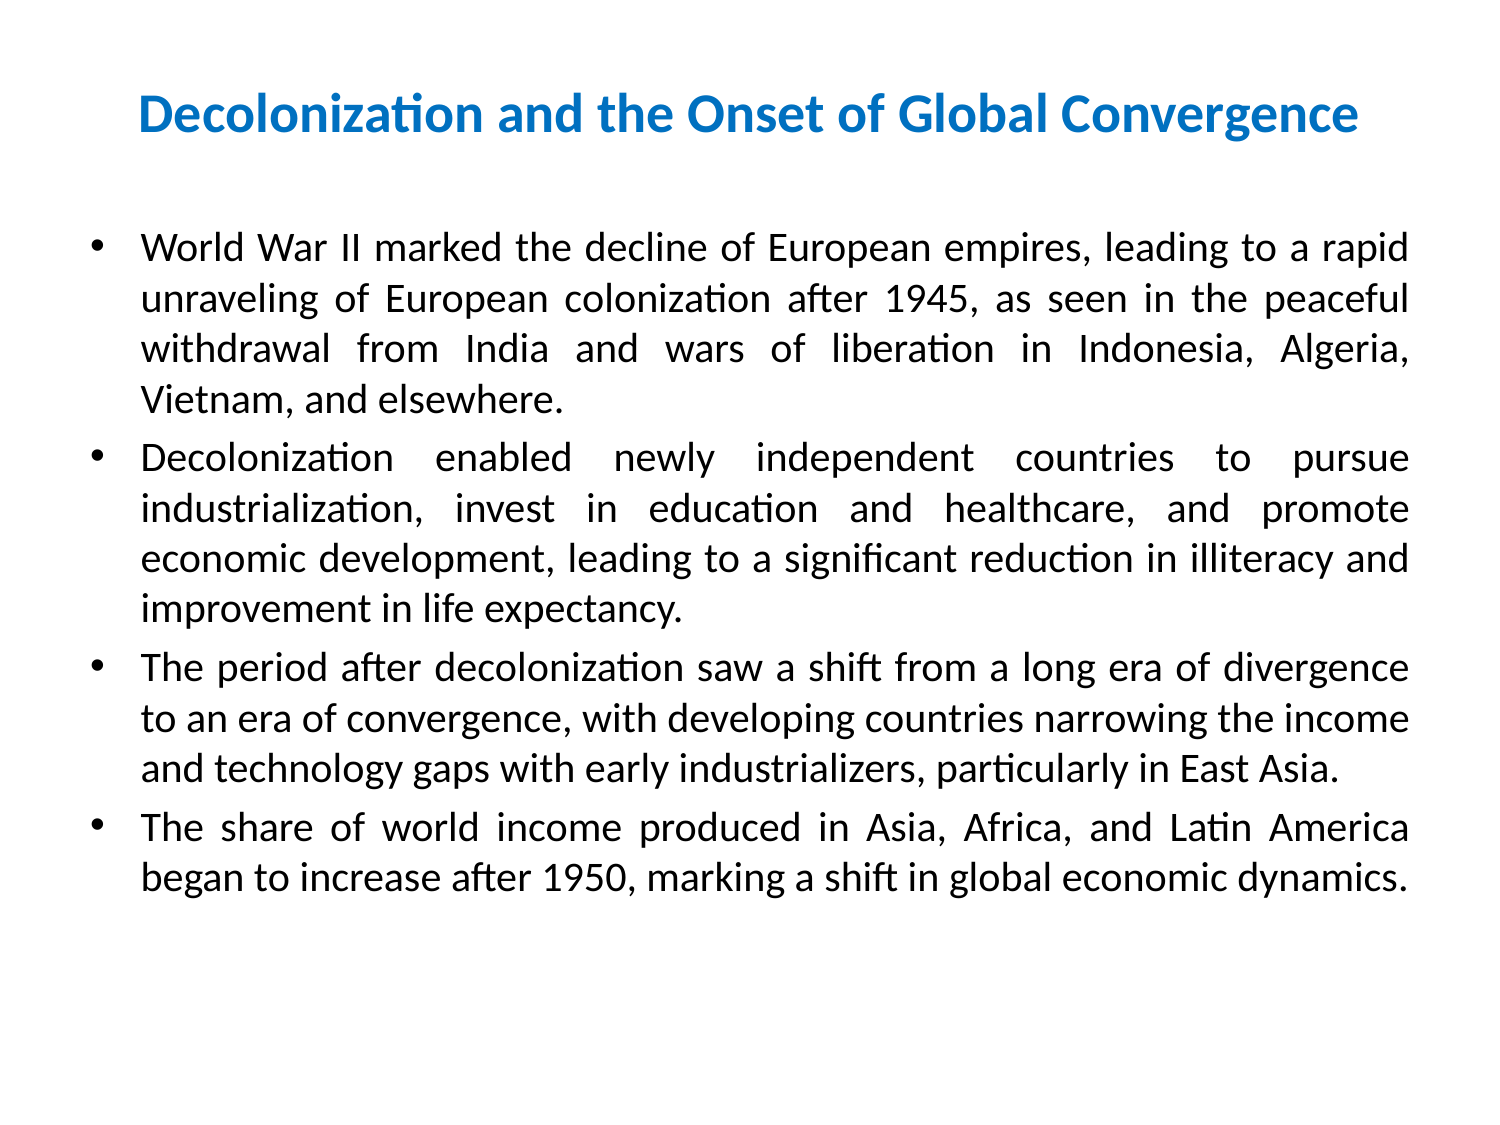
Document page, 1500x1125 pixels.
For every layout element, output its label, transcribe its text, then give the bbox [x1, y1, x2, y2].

title Decolonization and the Onset of Global Convergence [75, 45, 1425, 175]
list World War II marked the decline of European empires, leading to a rapid unraveling of European colonization after 1945, as seen in the peaceful withdrawal from India and wars of liberation in Indonesia, Algeria, Vietnam, and elsewhere. Decolonization enabled newly independent countries to pursue industrialization, invest in education and healthcare, and promote economic development, leading to a significant reduction in illiteracy and improvement in life expectancy. The period after decolonization saw a shift from a long era of divergence to an era of convergence, with developing countries narrowing the income and technology gaps with early industrializers, particularly in East Asia. The share of world income produced in Asia, Africa, and Latin America began to increase after 1950, marking a shift in global economic dynamics. [75, 212, 1425, 1005]
